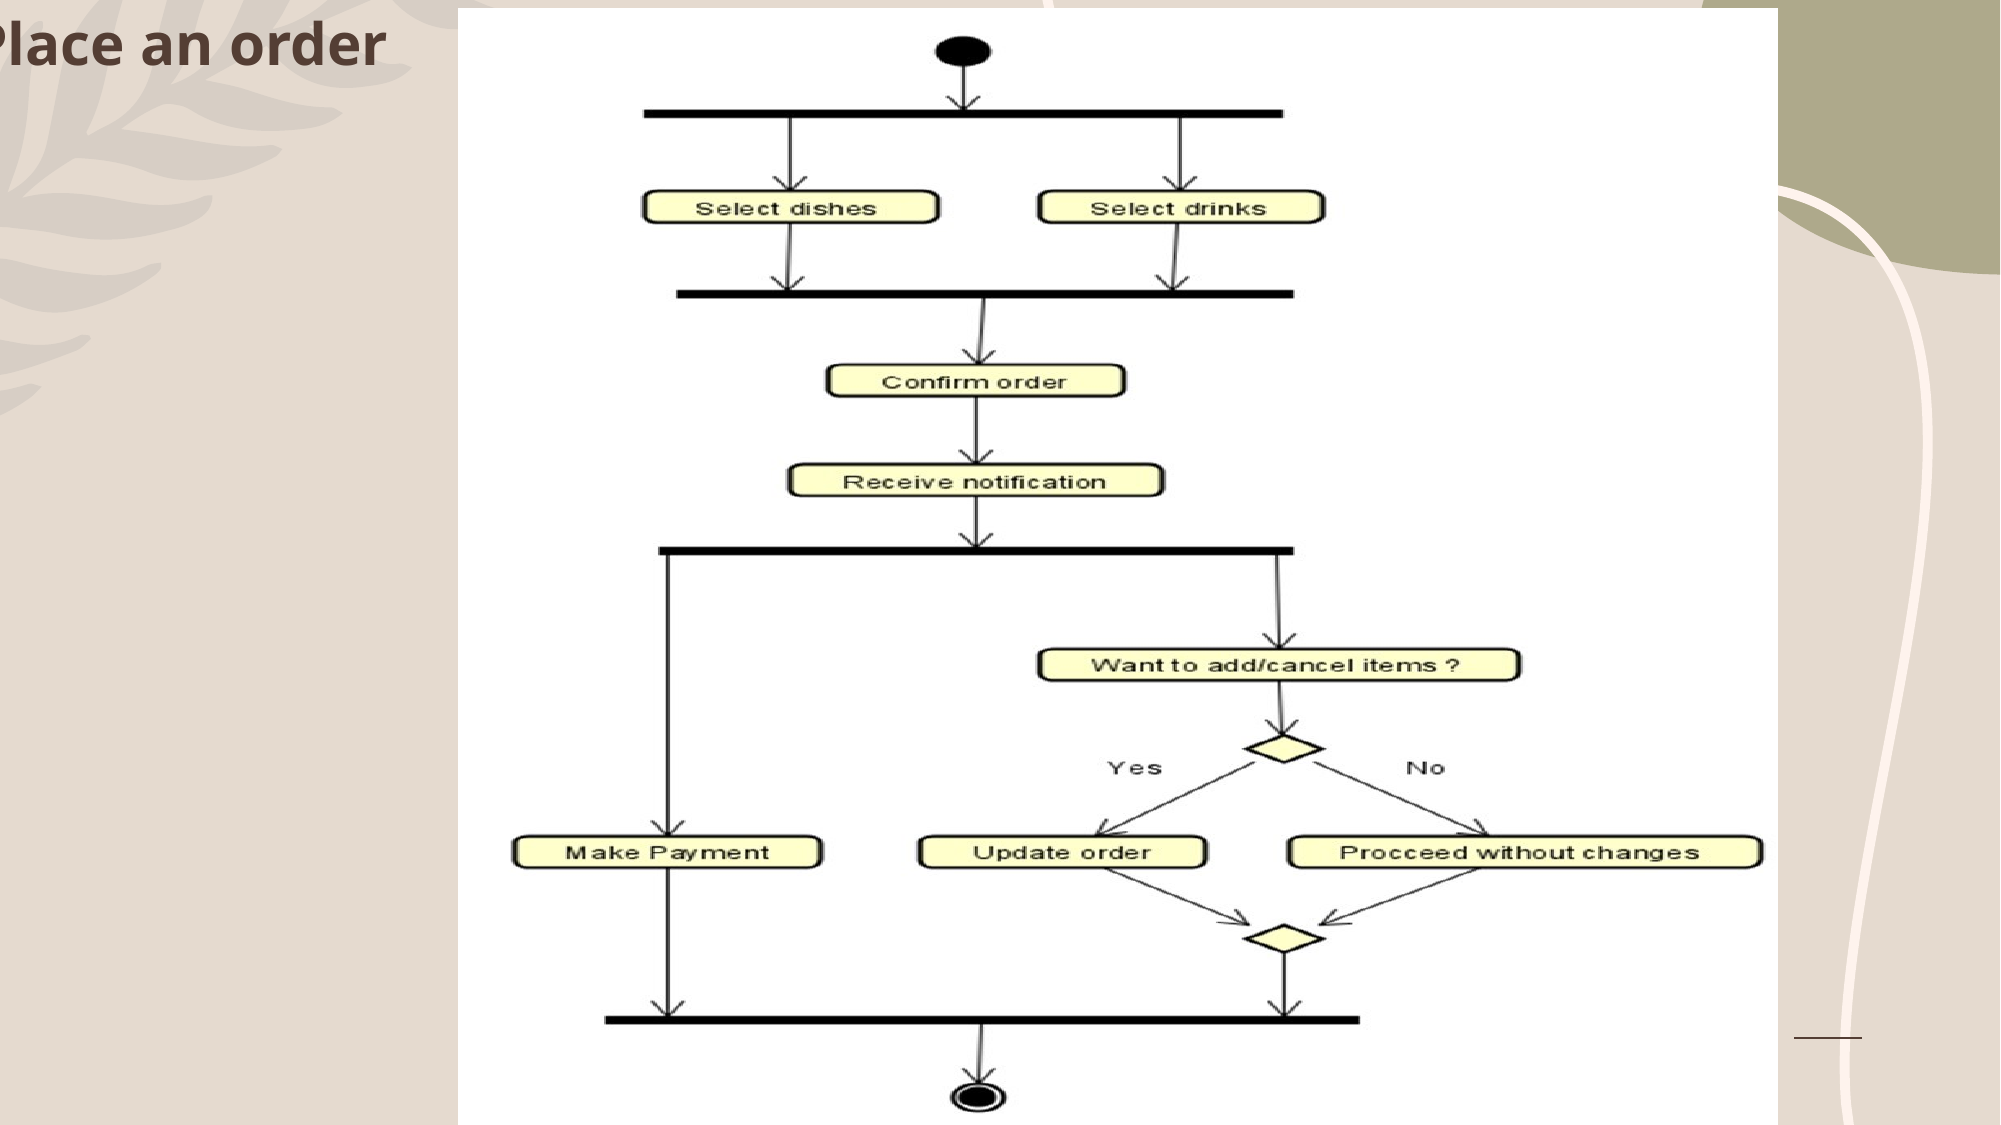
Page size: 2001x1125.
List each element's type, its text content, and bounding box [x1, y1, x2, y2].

picture [458, 8, 1778, 1125]
text_box Place an order [0, 0, 404, 155]
